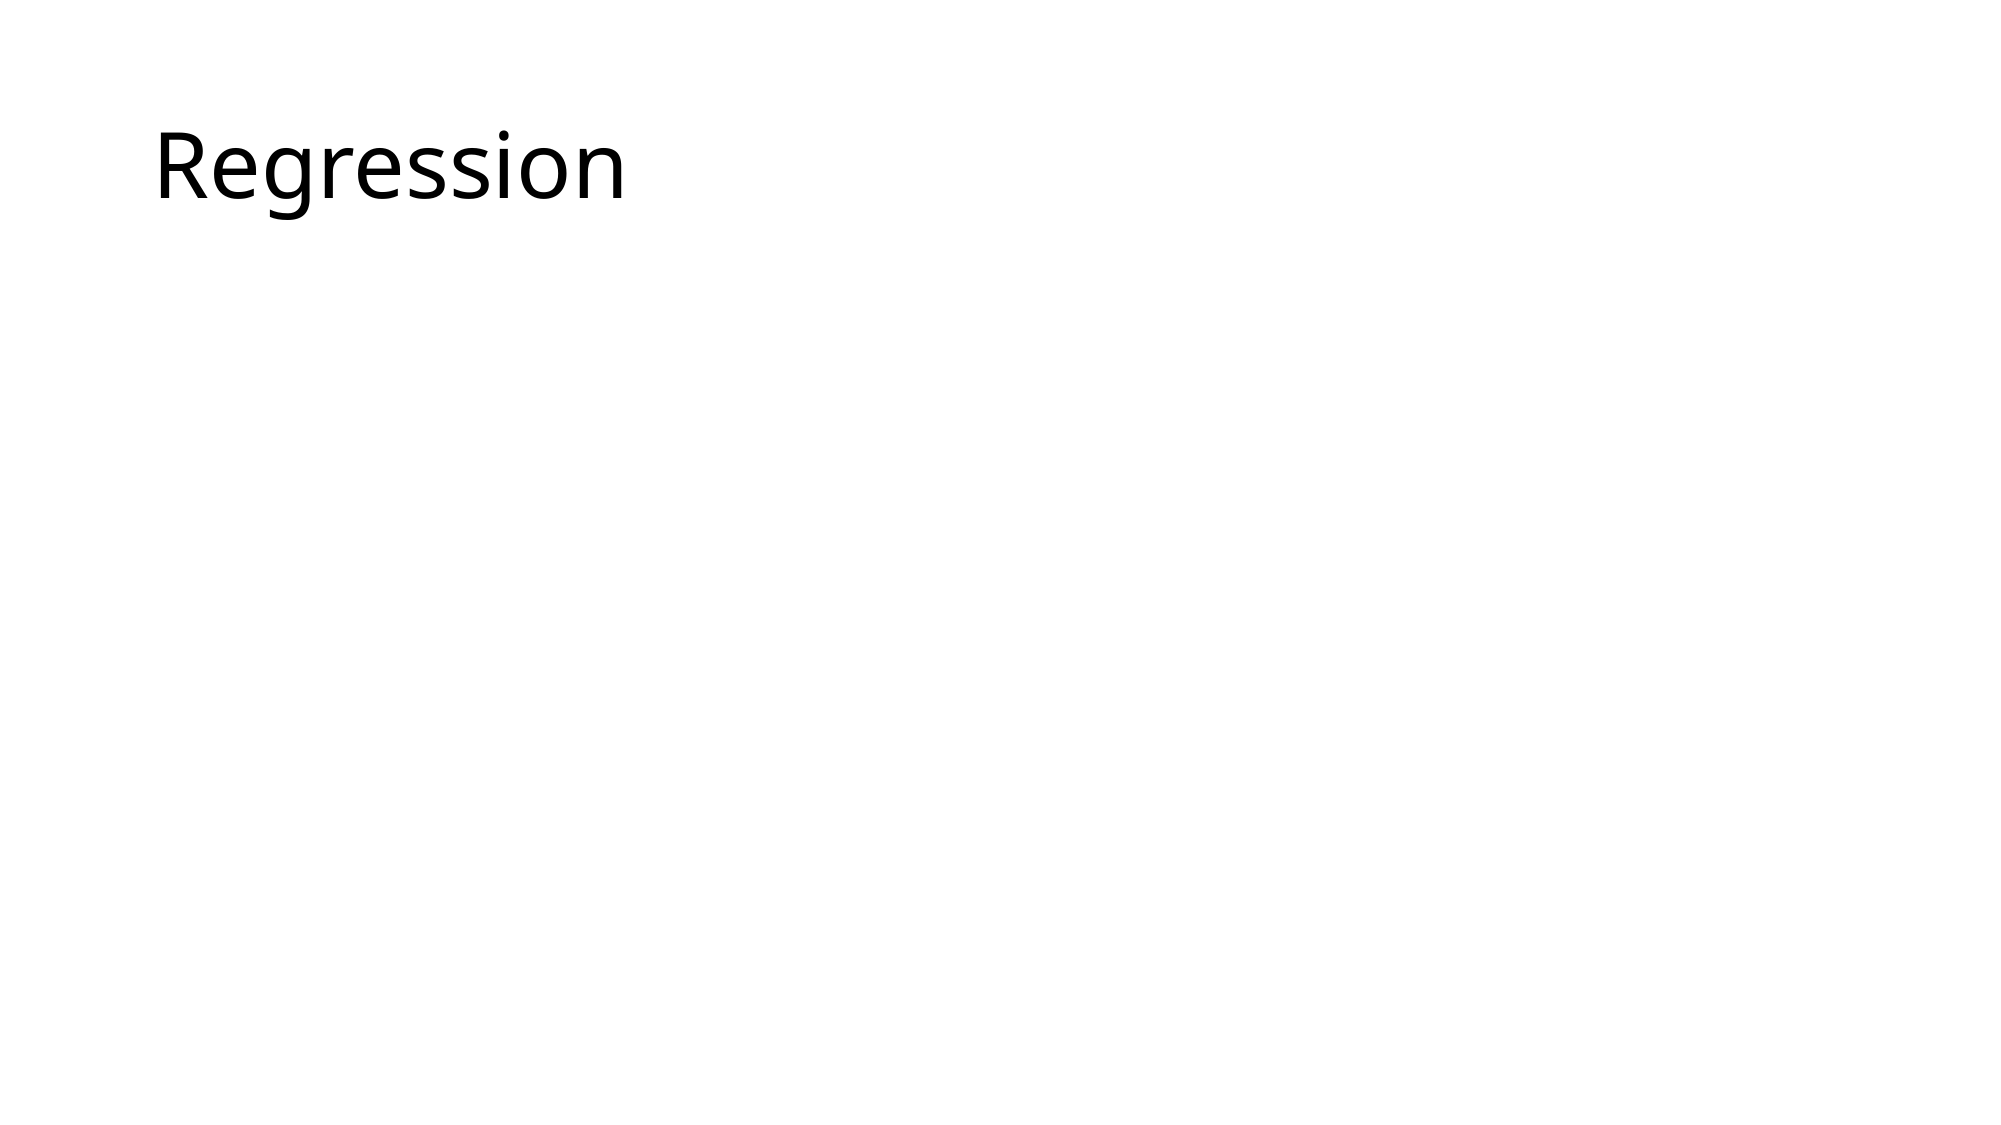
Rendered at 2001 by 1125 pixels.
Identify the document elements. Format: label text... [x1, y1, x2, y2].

title Regression [137, 59, 1863, 278]
